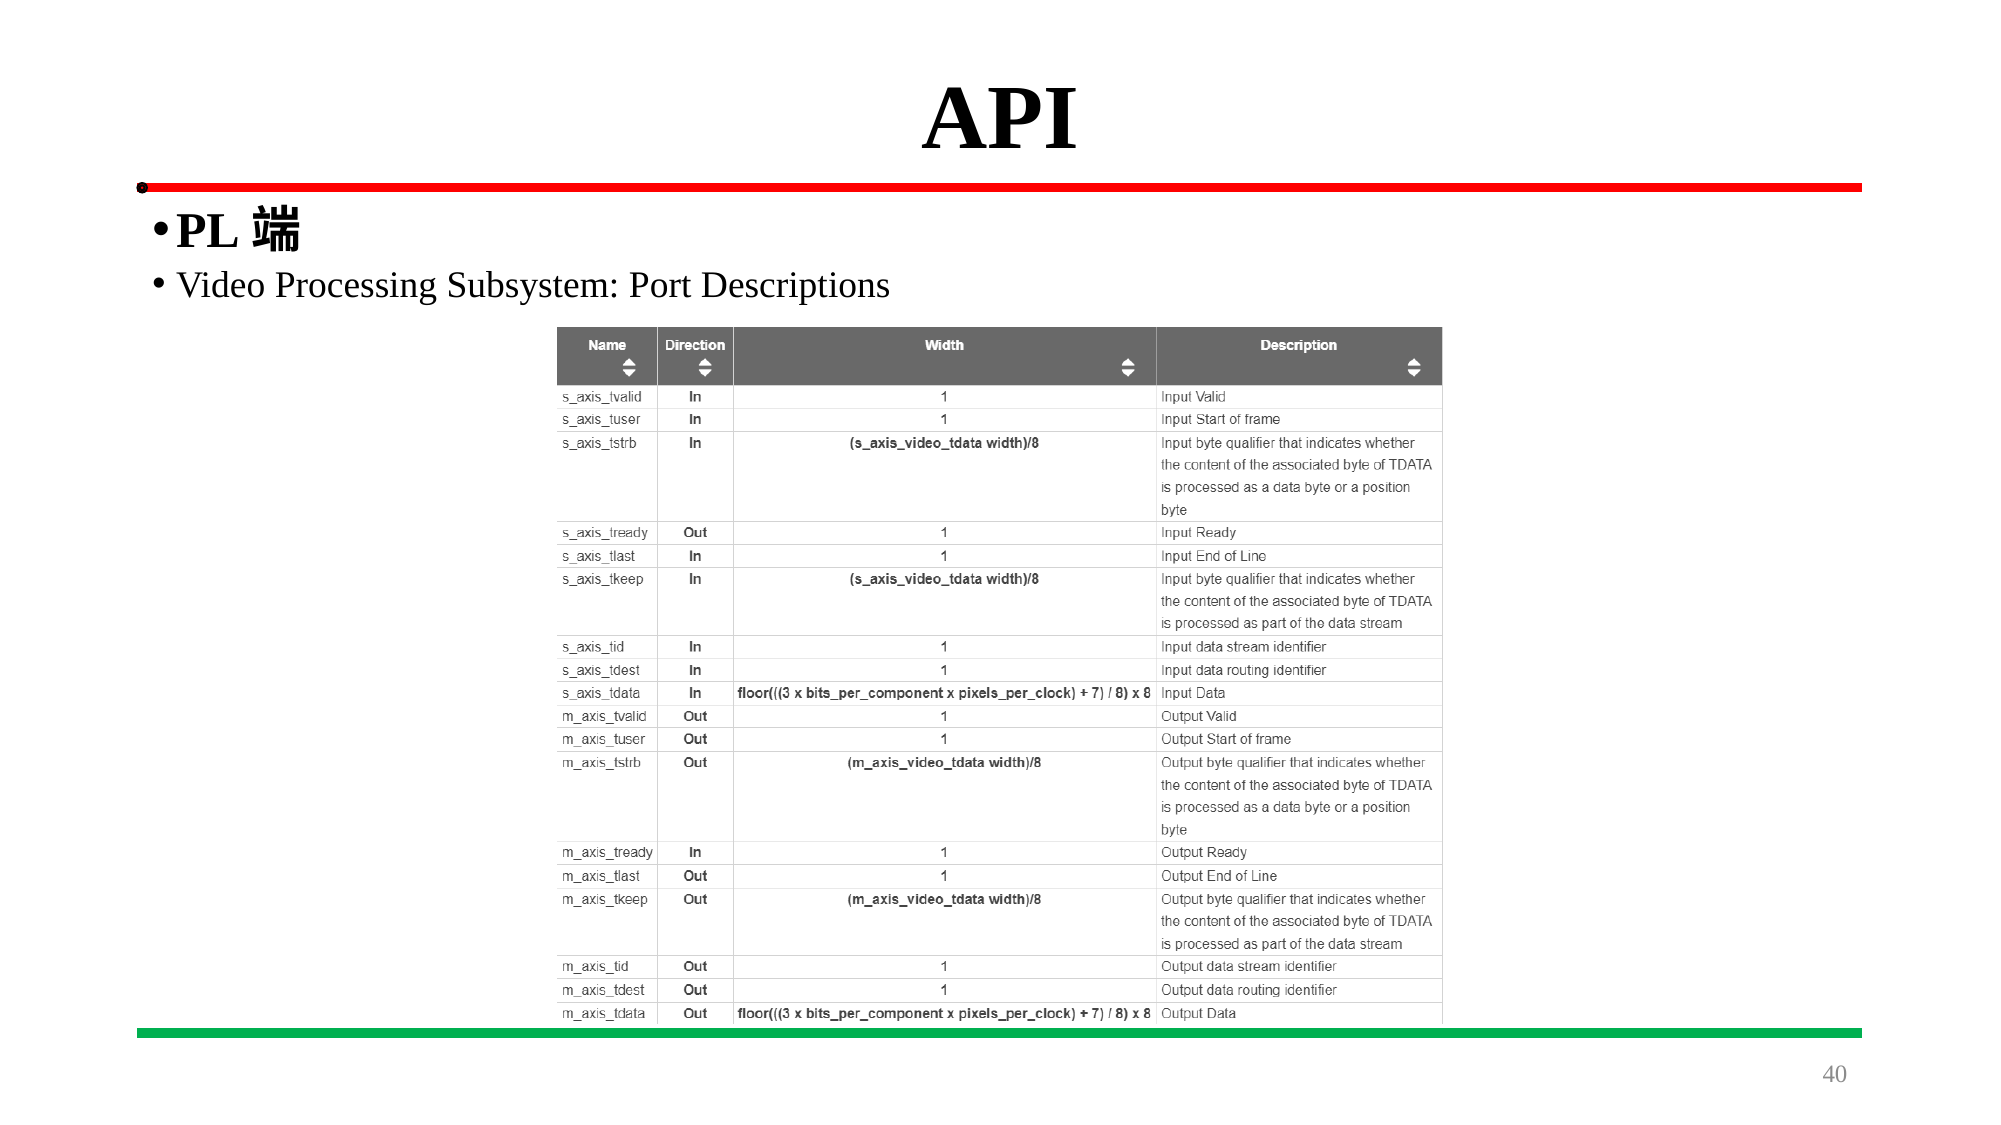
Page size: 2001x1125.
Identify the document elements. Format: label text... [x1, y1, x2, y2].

picture [557, 327, 1443, 1024]
text_box [136, 182, 148, 194]
slide_number 40 [1412, 1042, 1863, 1103]
title API [137, 59, 1863, 178]
list PL端 Video Processing Subsystem: Port Descriptions [137, 197, 1863, 1024]
